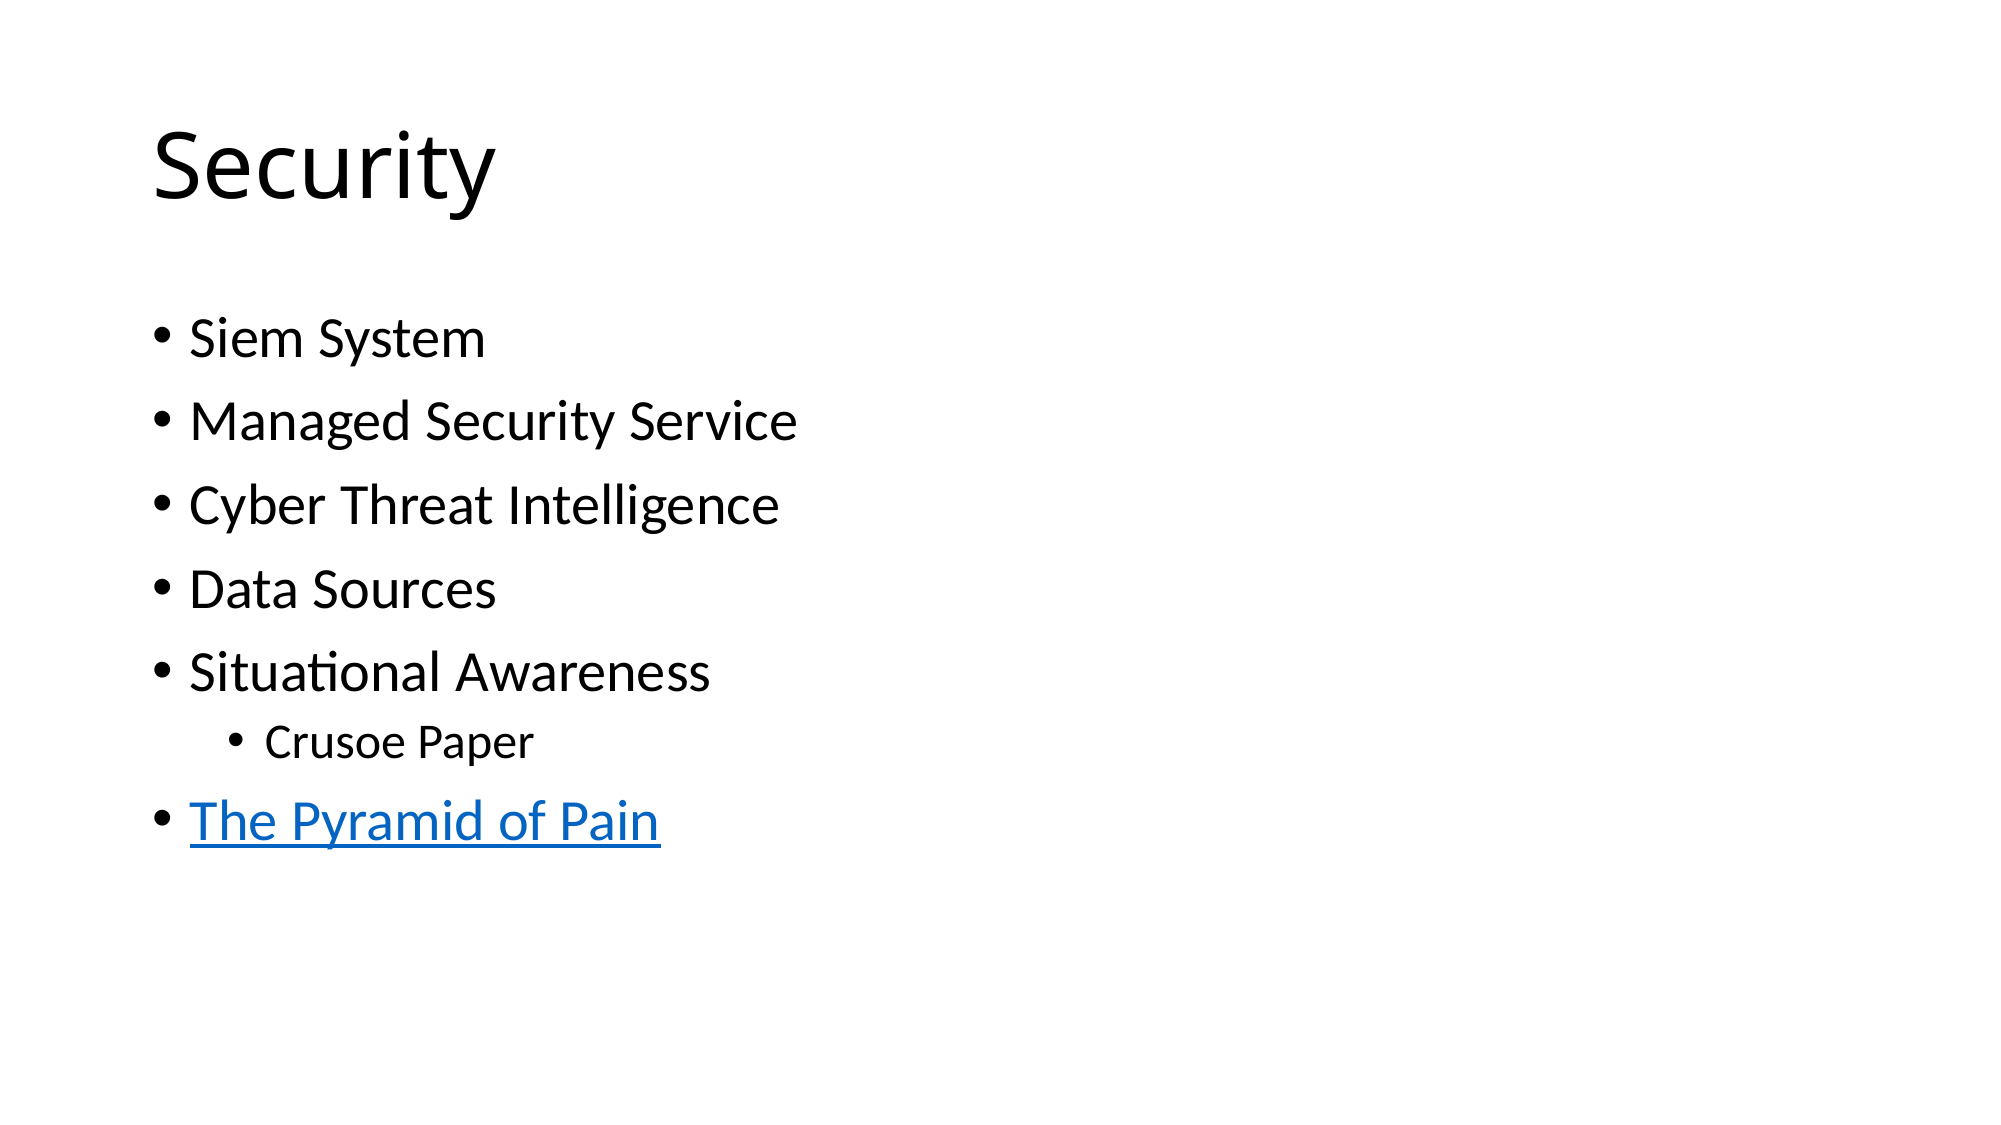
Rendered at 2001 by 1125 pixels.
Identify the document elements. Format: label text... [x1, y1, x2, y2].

list Siem System Managed Security Service Cyber Threat Intelligence Data Sources Situational Awareness Crusoe Paper The Pyramid of Pain [137, 299, 1863, 1014]
title Security [137, 59, 1863, 278]
